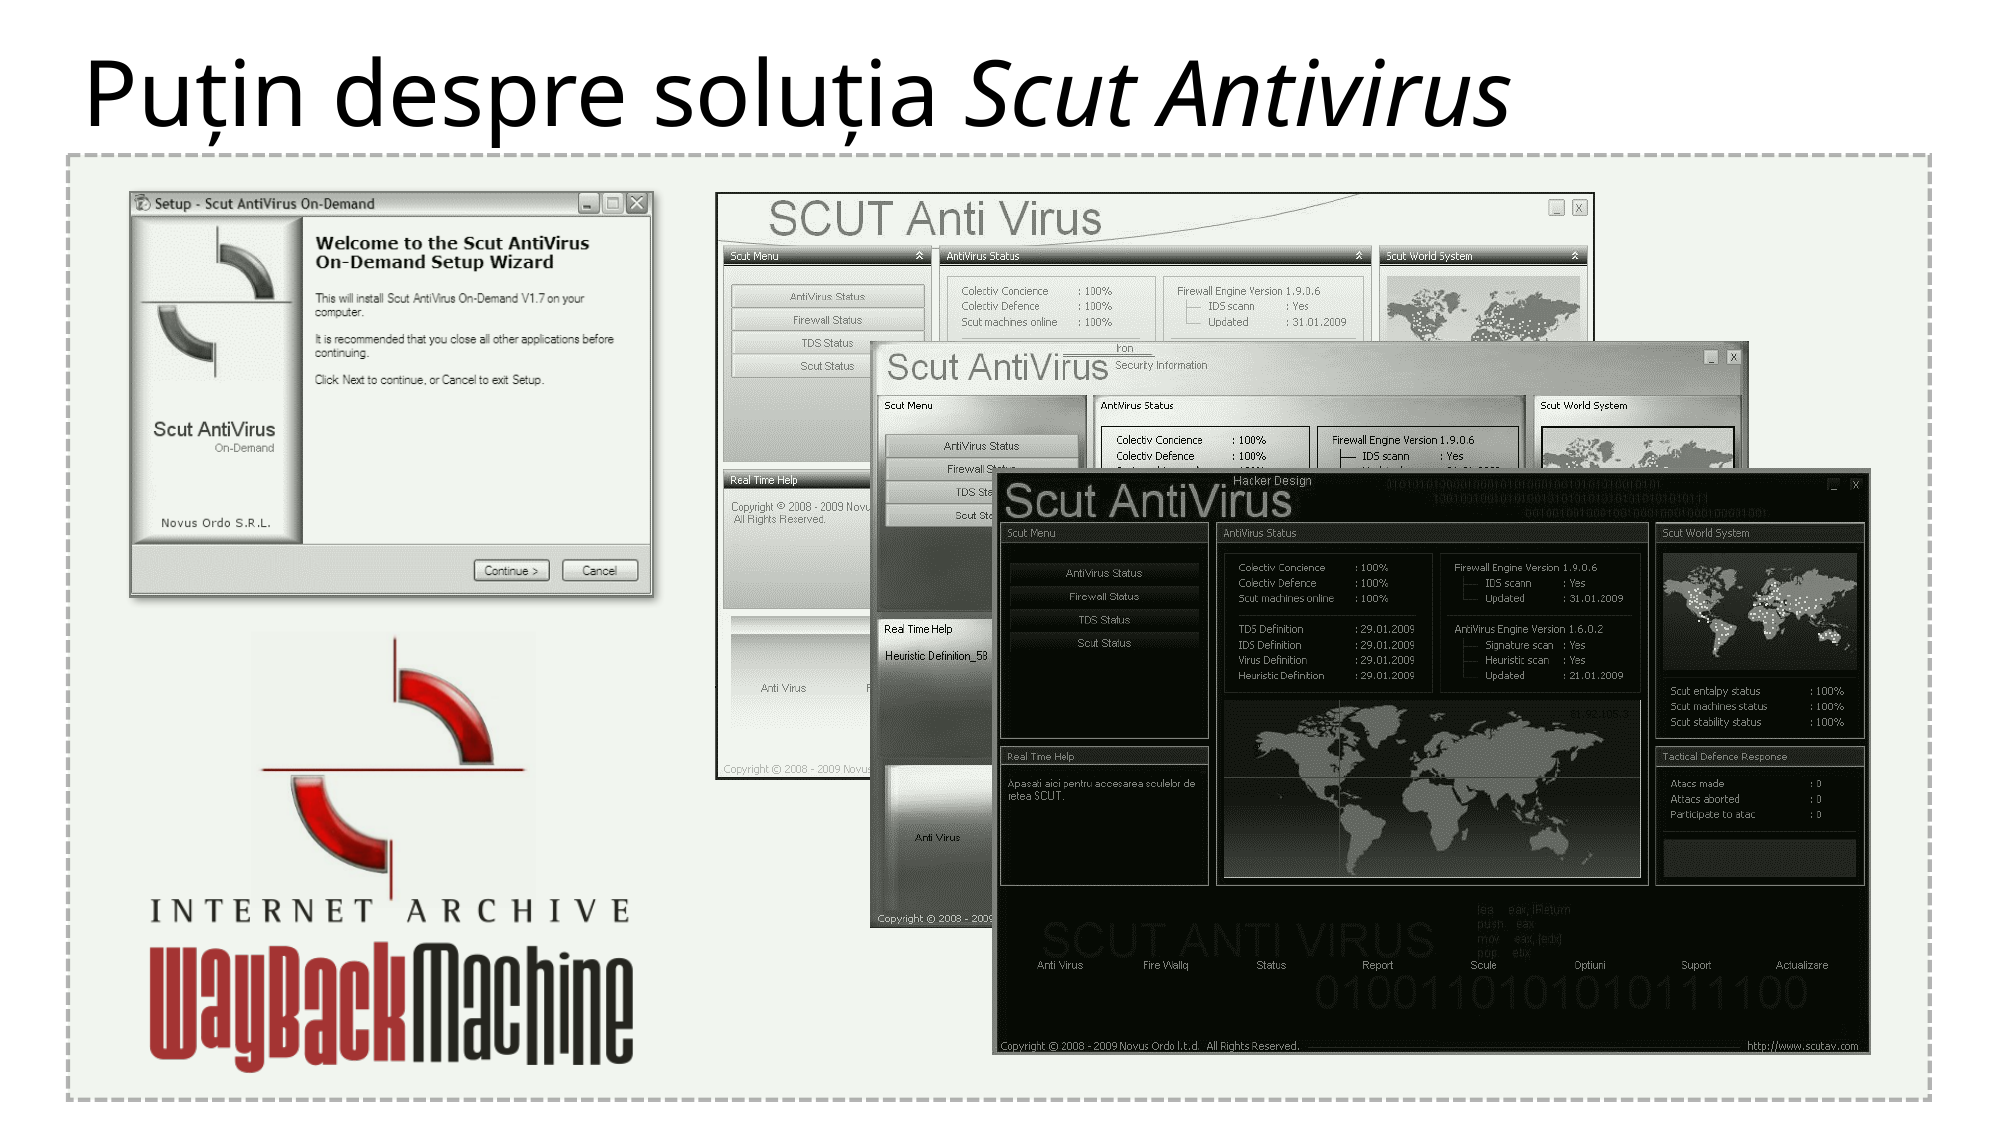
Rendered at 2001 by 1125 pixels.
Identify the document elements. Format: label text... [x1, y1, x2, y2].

title Puțin despre soluția Scut Antivirus [67, 21, 1793, 155]
picture [131, 192, 652, 596]
picture [148, 630, 635, 1075]
text_box [67, 154, 1931, 1101]
picture [715, 192, 1871, 1055]
